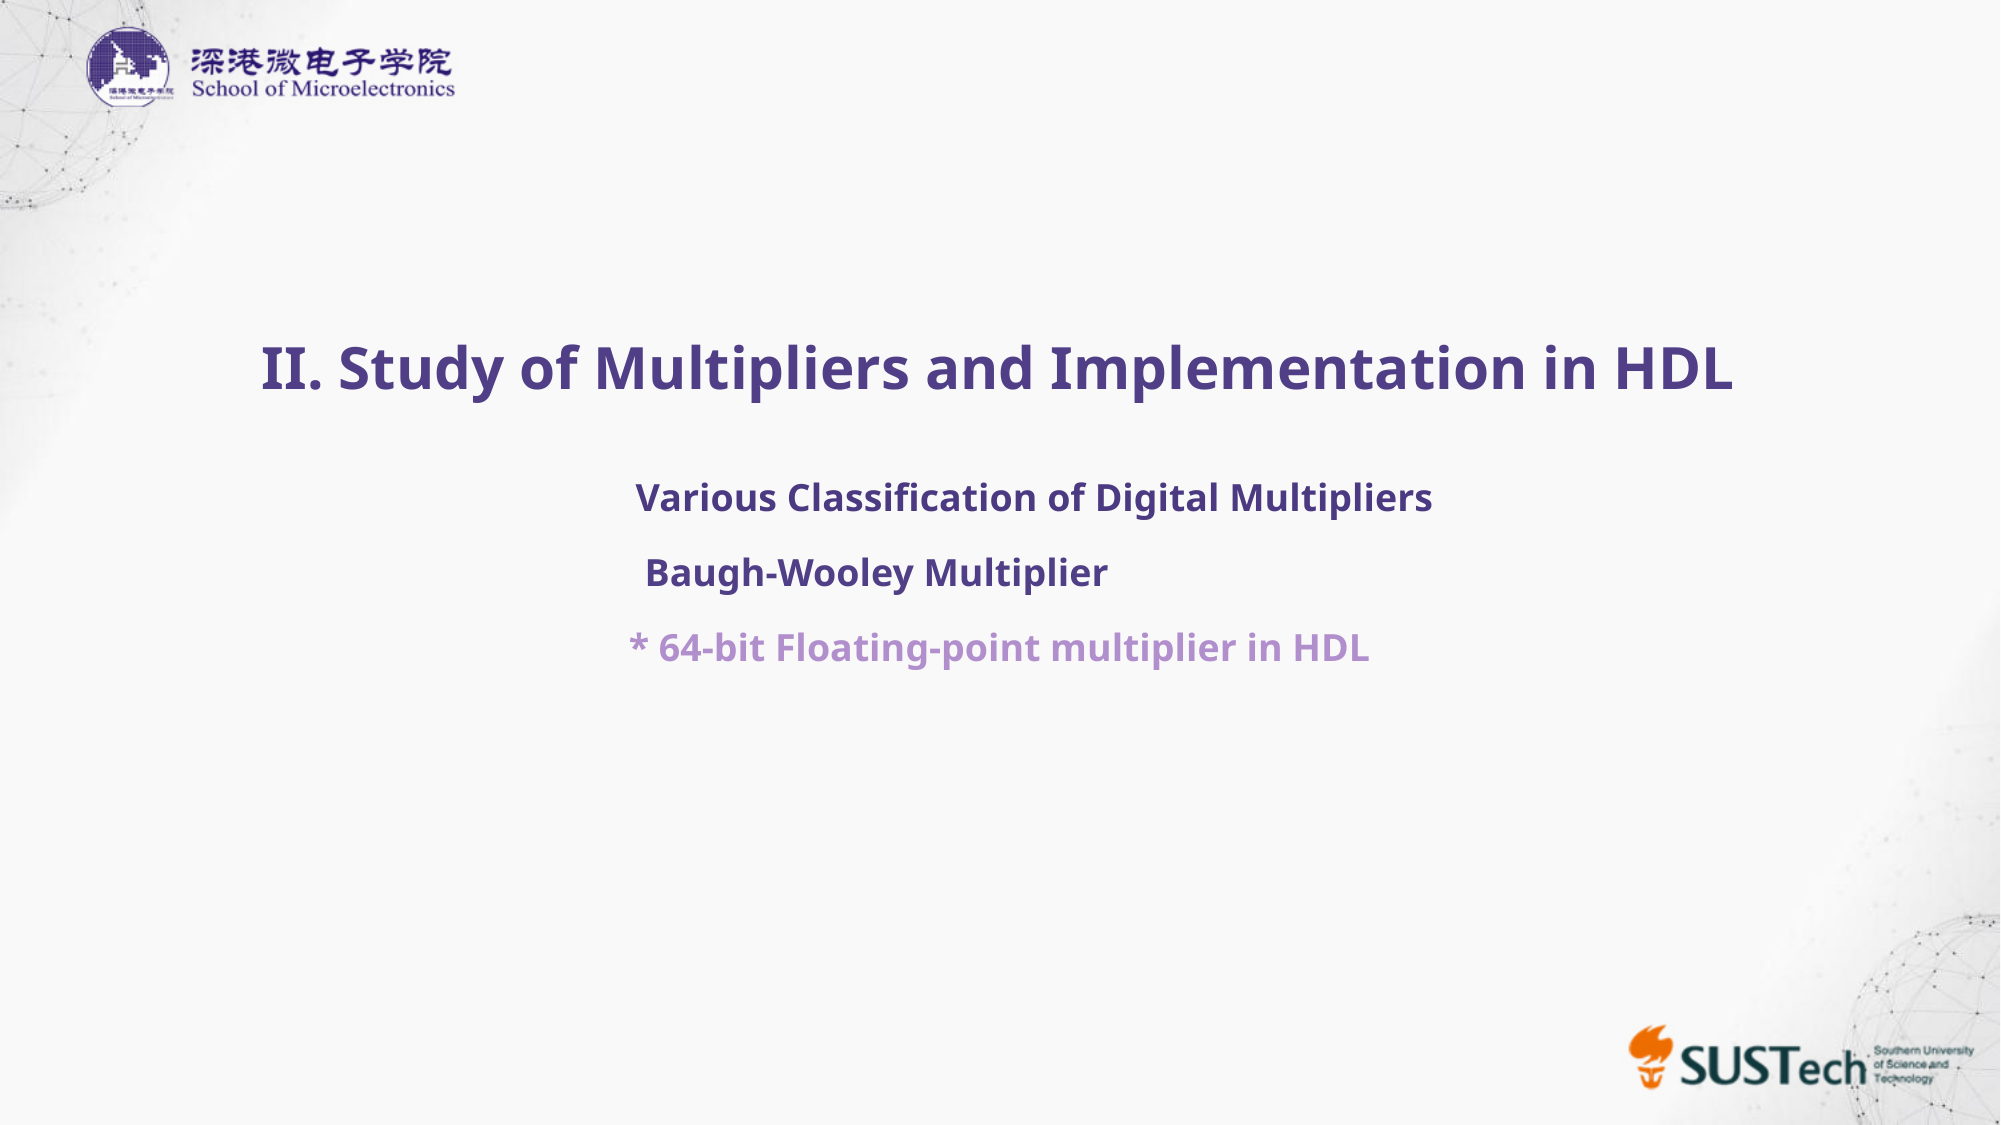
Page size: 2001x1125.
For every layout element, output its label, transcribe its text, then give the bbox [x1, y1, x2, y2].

text_box Various Classification of Digital Multipliers [620, 466, 1747, 527]
text_box II. Study of Multipliers and Implementation in HDL [247, 323, 1779, 409]
text_box * 64-bit Floating-point multiplier in HDL [613, 616, 1386, 677]
picture [0, 0, 2001, 1125]
text_box Baugh-Wooley Multiplier [629, 541, 1125, 602]
